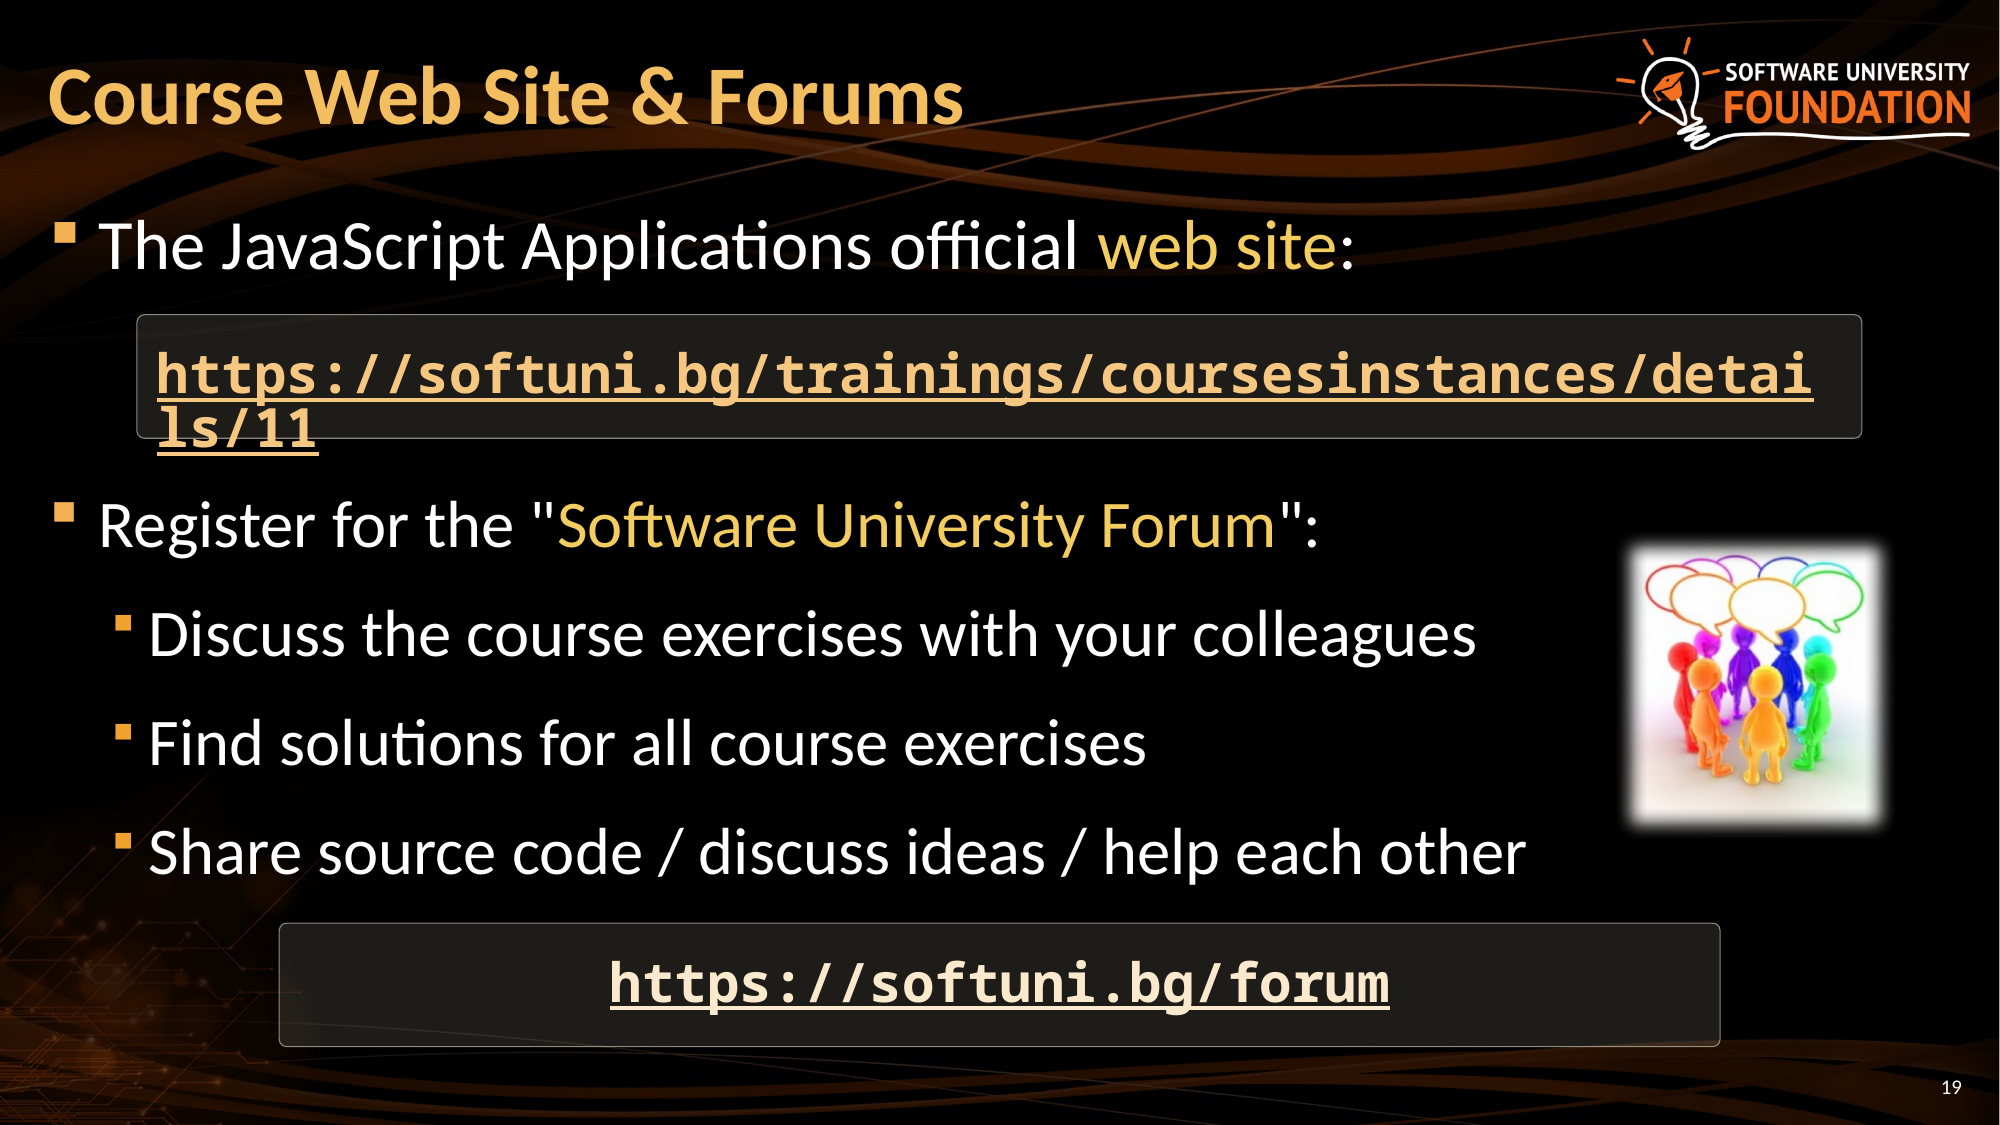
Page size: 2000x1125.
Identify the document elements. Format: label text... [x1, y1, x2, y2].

title Course Web Site & Forums [30, 6, 1602, 189]
text_box https://softuni.bg/forum [279, 923, 1721, 1047]
picture [0, 0, 2000, 1125]
list The JavaScript Applications official web site: Register for the "Software University Forum": Discuss the course exercises with your colleagues Find solutions for all course exercises Share source code / discuss ideas / help each other [31, 188, 1968, 1103]
text_box https://softuni.bg/trainings/coursesinstances/details/11 [136, 314, 1862, 439]
